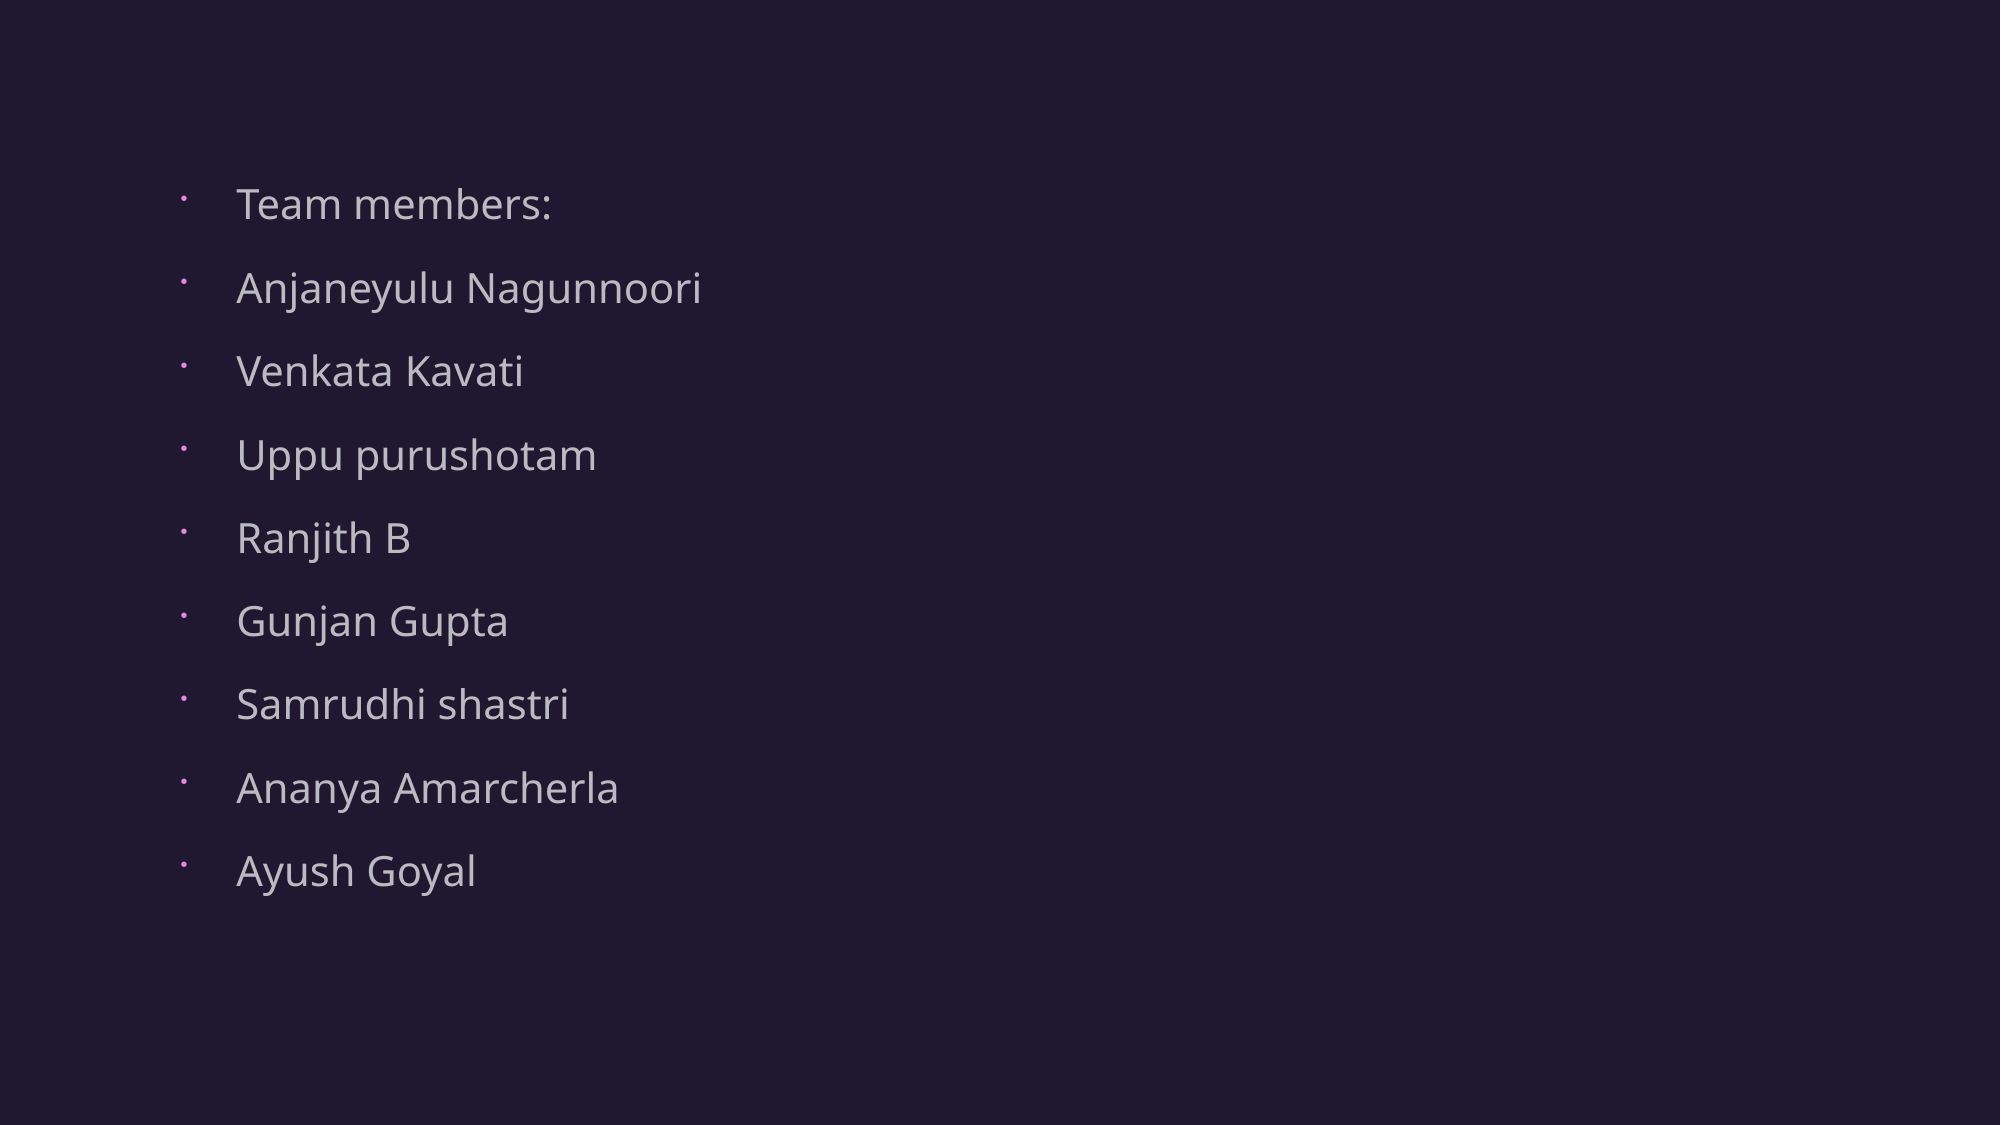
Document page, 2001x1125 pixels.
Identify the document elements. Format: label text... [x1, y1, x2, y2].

text_box Team members: Anjaneyulu Nagunnoori Venkata Kavati Uppu purushotam Ranjith B Gunjan Gupta Samrudhi shastri Ananya Amarcherla Ayush Goyal [177, 165, 1822, 947]
